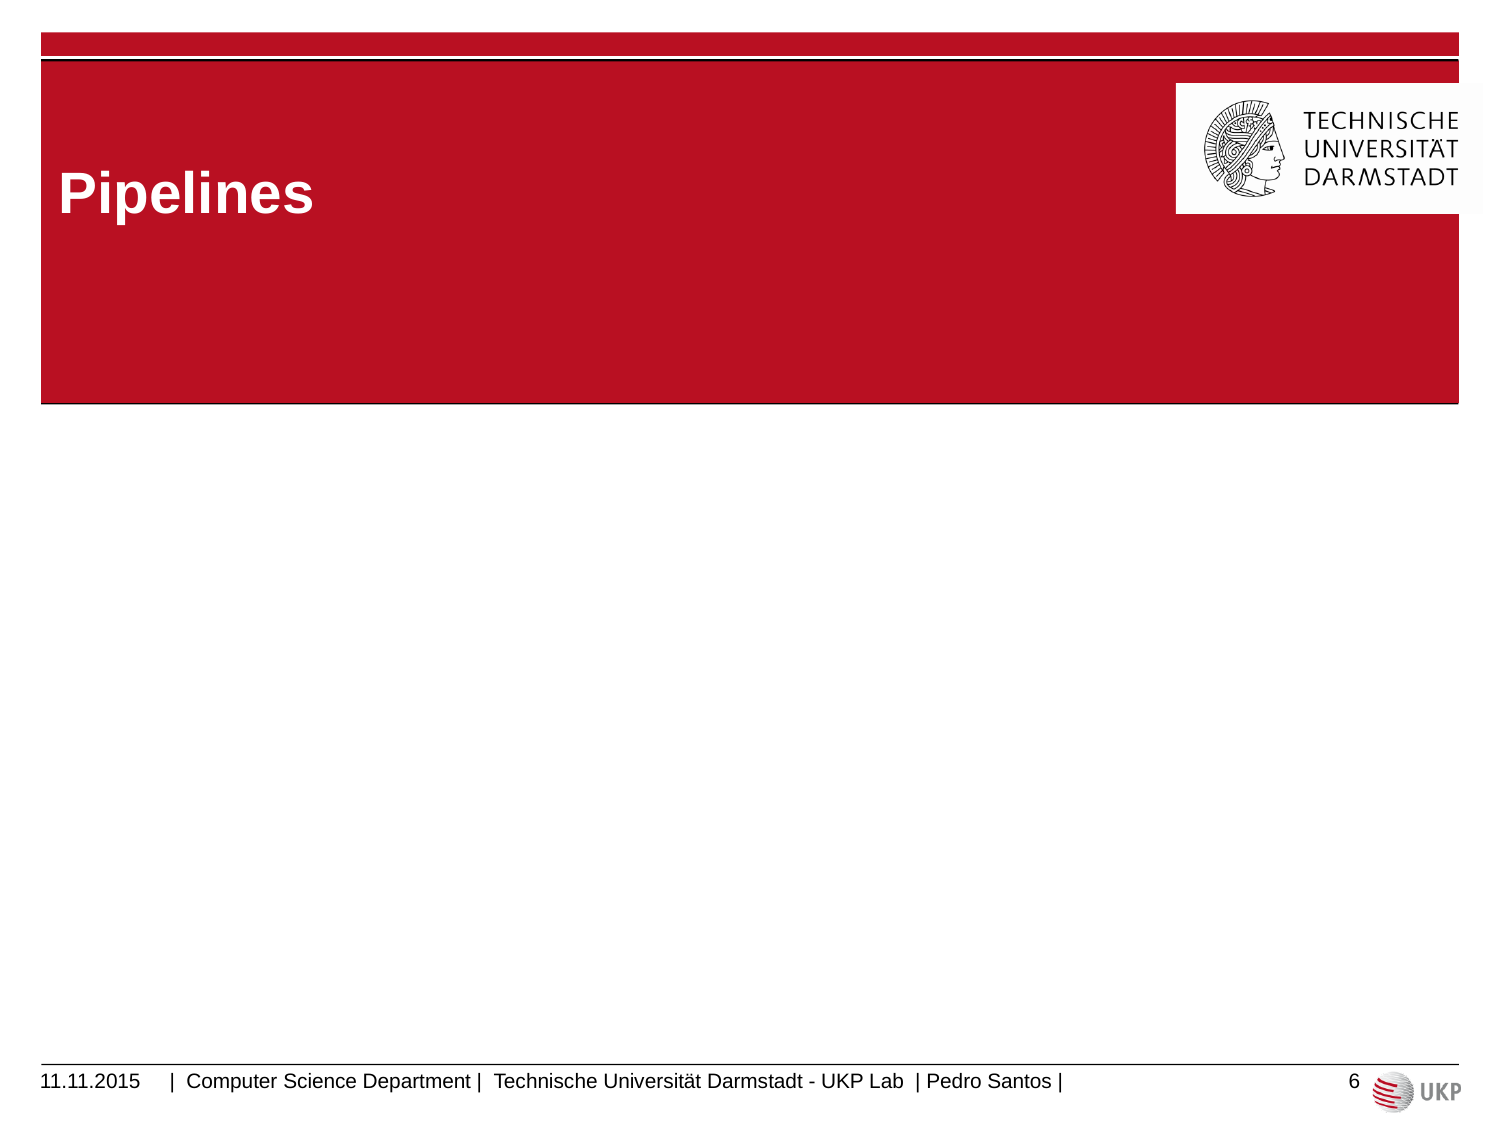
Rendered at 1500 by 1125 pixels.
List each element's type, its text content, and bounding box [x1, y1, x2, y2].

title Pipelines [58, 154, 1164, 251]
footer | Computer Science Department | Technische Universität Darmstadt - UKP Lab | Pedro Santos | [200, 1067, 1025, 1106]
slide_number 6 [1025, 1050, 1375, 1110]
picture [1175, 83, 1483, 214]
picture [1372, 1071, 1461, 1113]
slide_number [24, 1050, 200, 1110]
